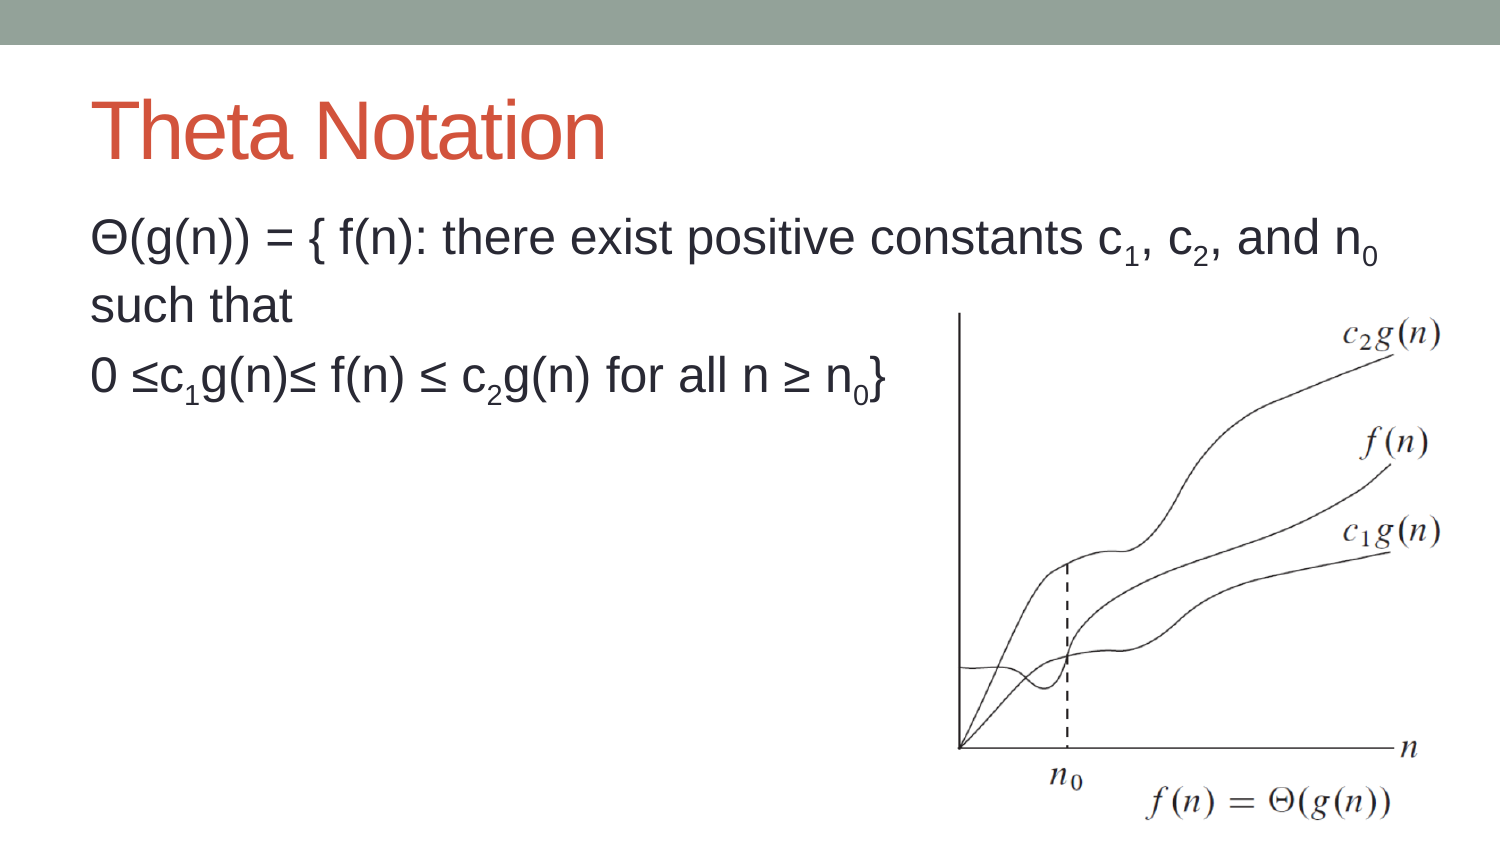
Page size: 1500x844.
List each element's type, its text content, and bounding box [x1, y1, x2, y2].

list Θ(g(n)) = { f(n): there exist positive constants c1, c2, and n0 such that 0 ≤c1g(n)≤ f(n) ≤ c2g(n) for all n ≥ n0} [75, 196, 1425, 797]
picture [937, 271, 1487, 831]
title Theta Notation [75, 65, 1425, 188]
